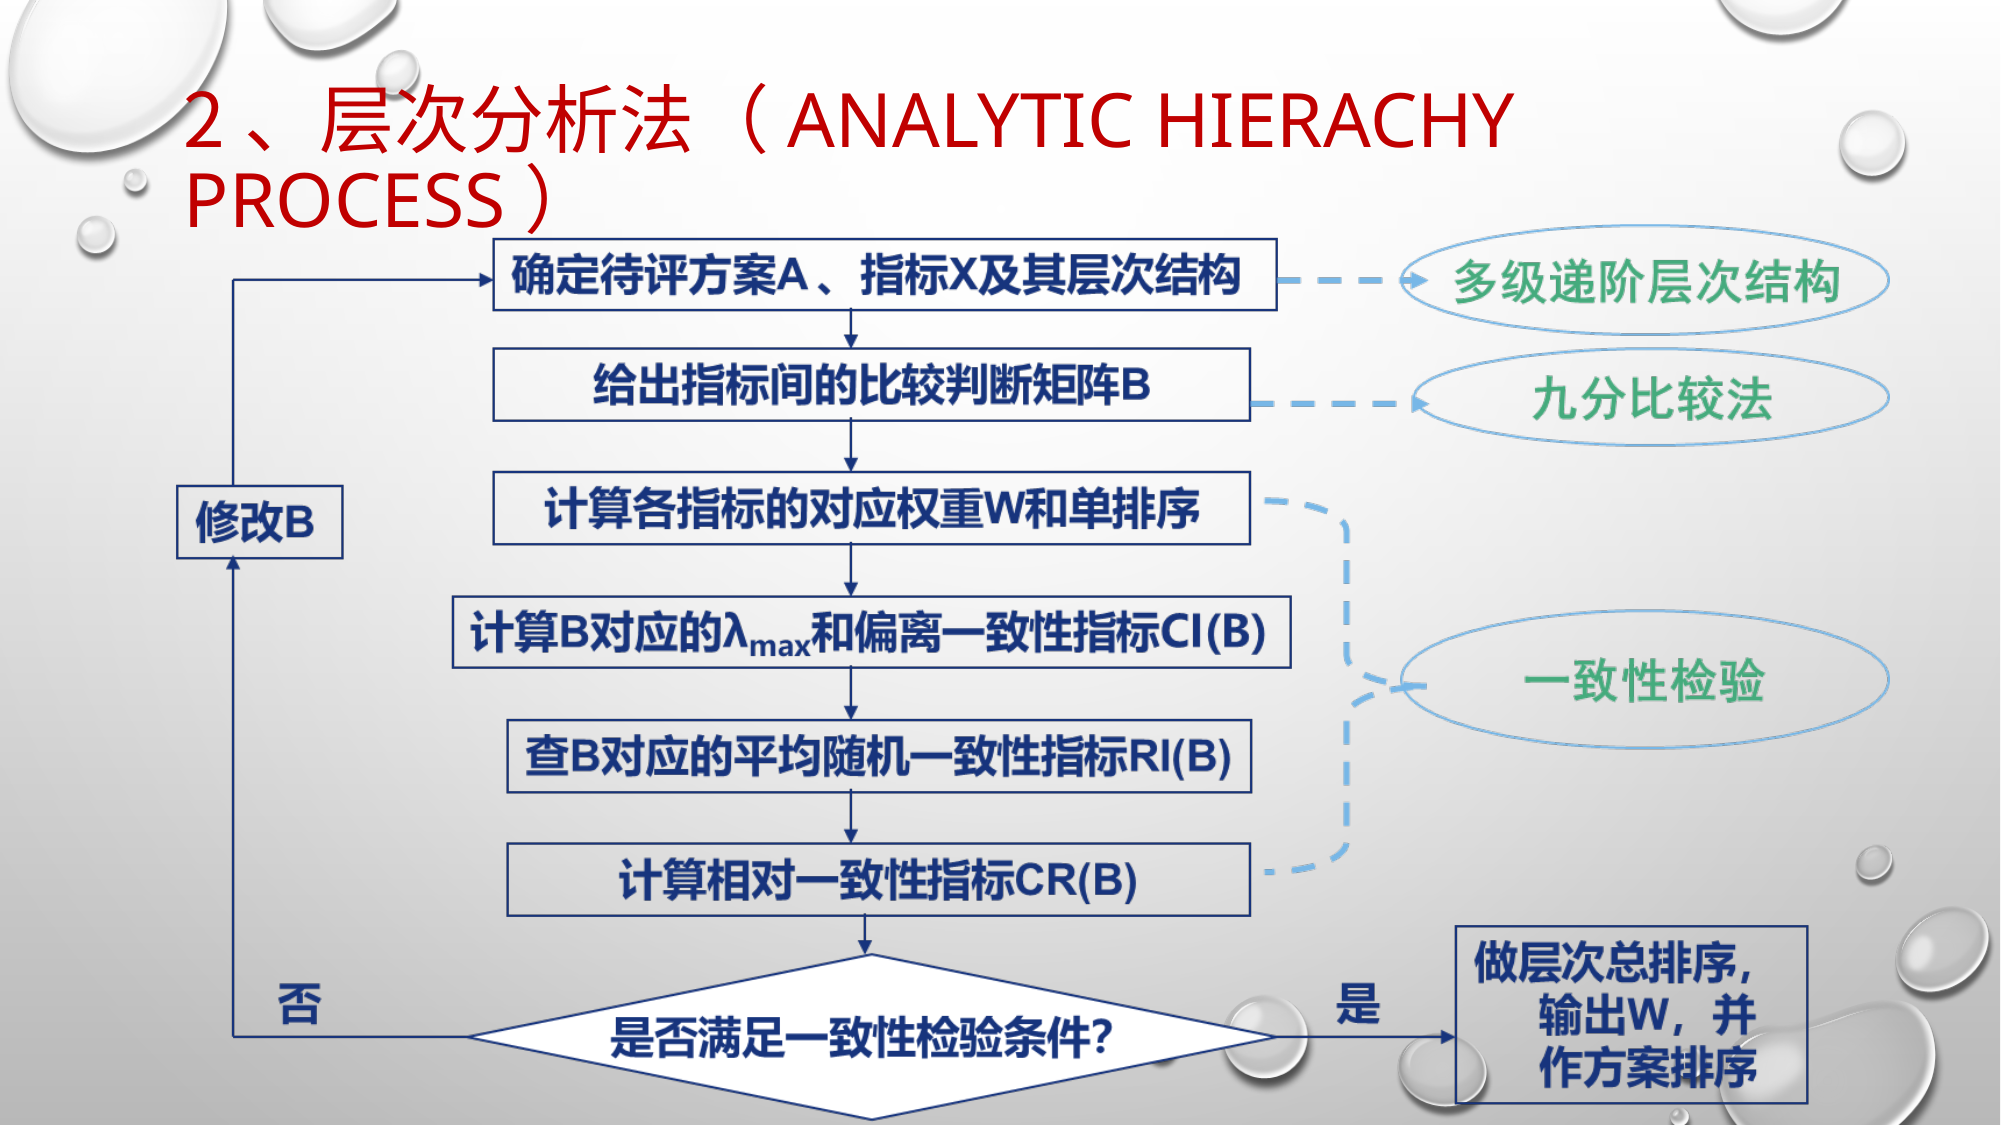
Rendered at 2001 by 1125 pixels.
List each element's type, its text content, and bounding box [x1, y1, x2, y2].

title 2、层次分析法（ANALYTIC HIERACHY PROCESS） [168, 101, 1865, 224]
picture [0, 0, 2000, 1125]
